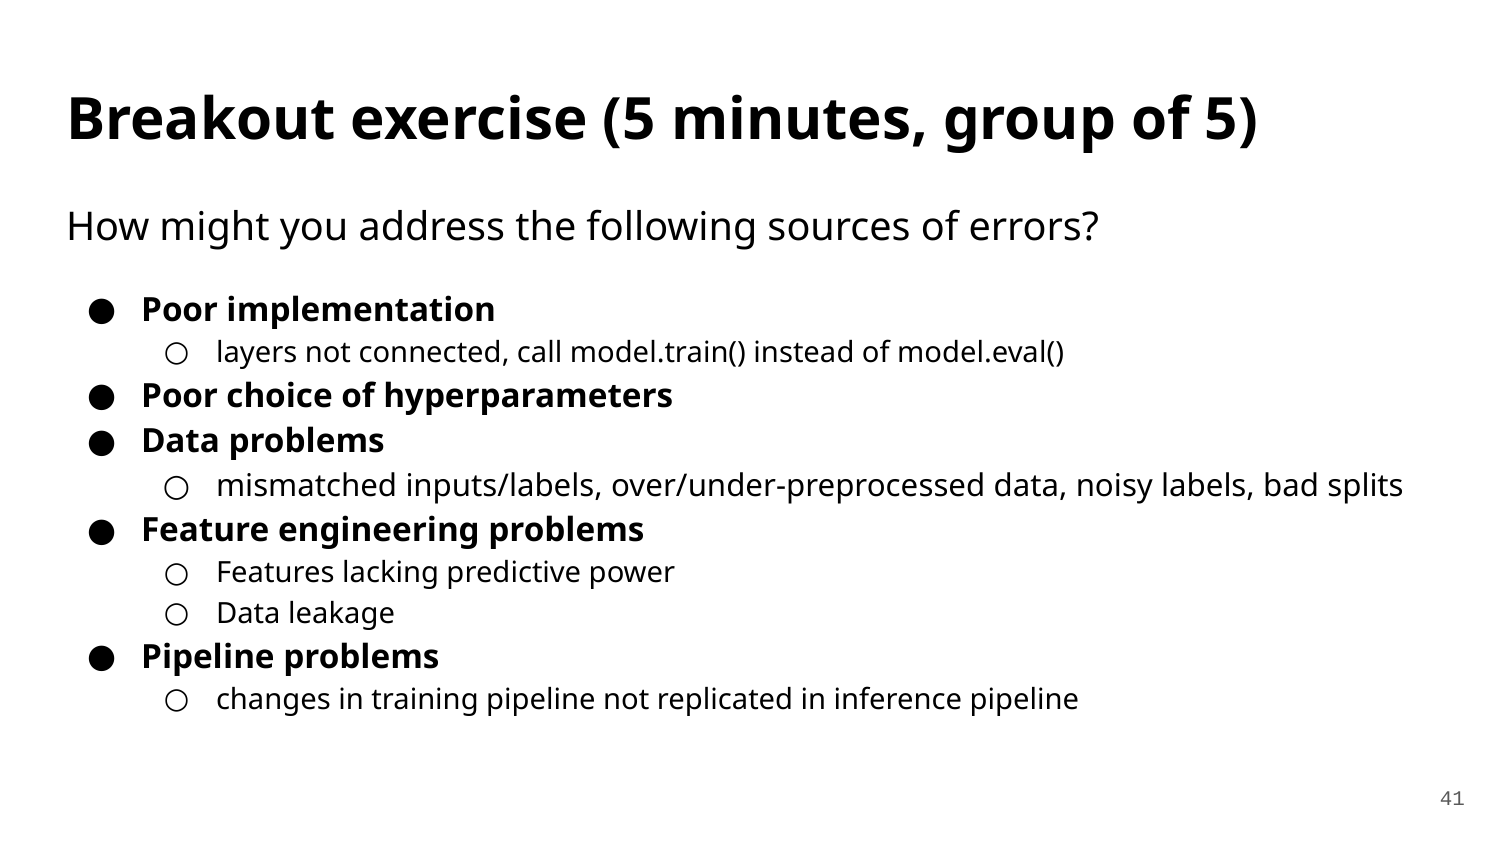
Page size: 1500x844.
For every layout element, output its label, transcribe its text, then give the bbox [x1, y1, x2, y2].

list How might you address the following sources of errors? Poor implementation layers not connected, call model.train() instead of model.eval() Poor choice of hyperparameters Data problems mismatched inputs/labels, over/under-preprocessed data, noisy labels, bad splits Feature engineering problems Features lacking predictive power Data leakage Pipeline problems changes in training pipeline not replicated in inference pipeline [51, 178, 1449, 830]
slide_number ‹#› [1389, 764, 1480, 830]
title Breakout exercise (5 minutes, group of 5) [51, 66, 1449, 161]
